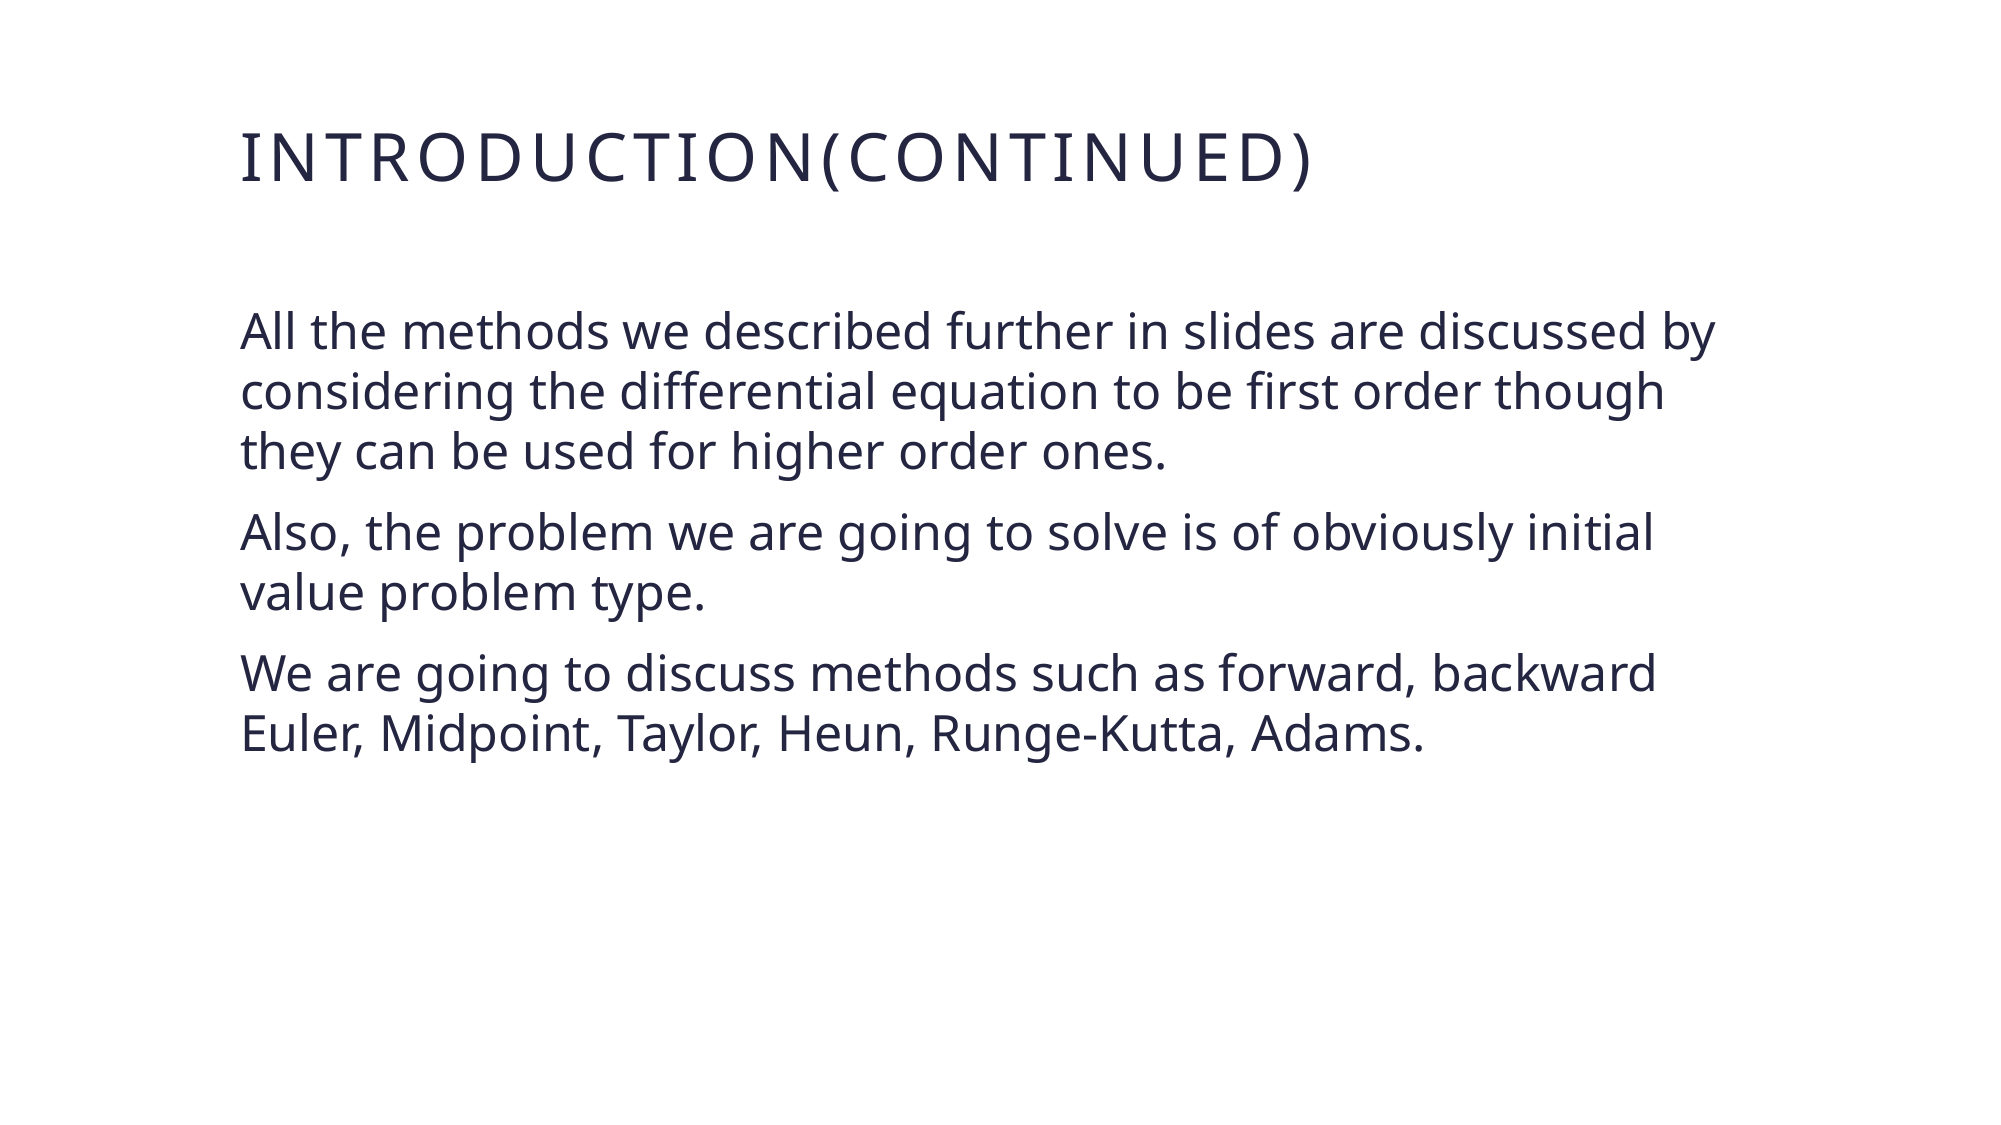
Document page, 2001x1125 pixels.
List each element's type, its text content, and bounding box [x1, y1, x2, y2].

title Introduction(continued) [225, 73, 1782, 204]
list All the methods we described further in slides are discussed by considering the differential equation to be first order though they can be used for higher order ones. Also, the problem we are going to solve is of obviously initial value problem type. We are going to discuss methods such as forward, backward Euler, Midpoint, Taylor, Heun, Runge-Kutta, Adams. [225, 291, 1782, 1013]
